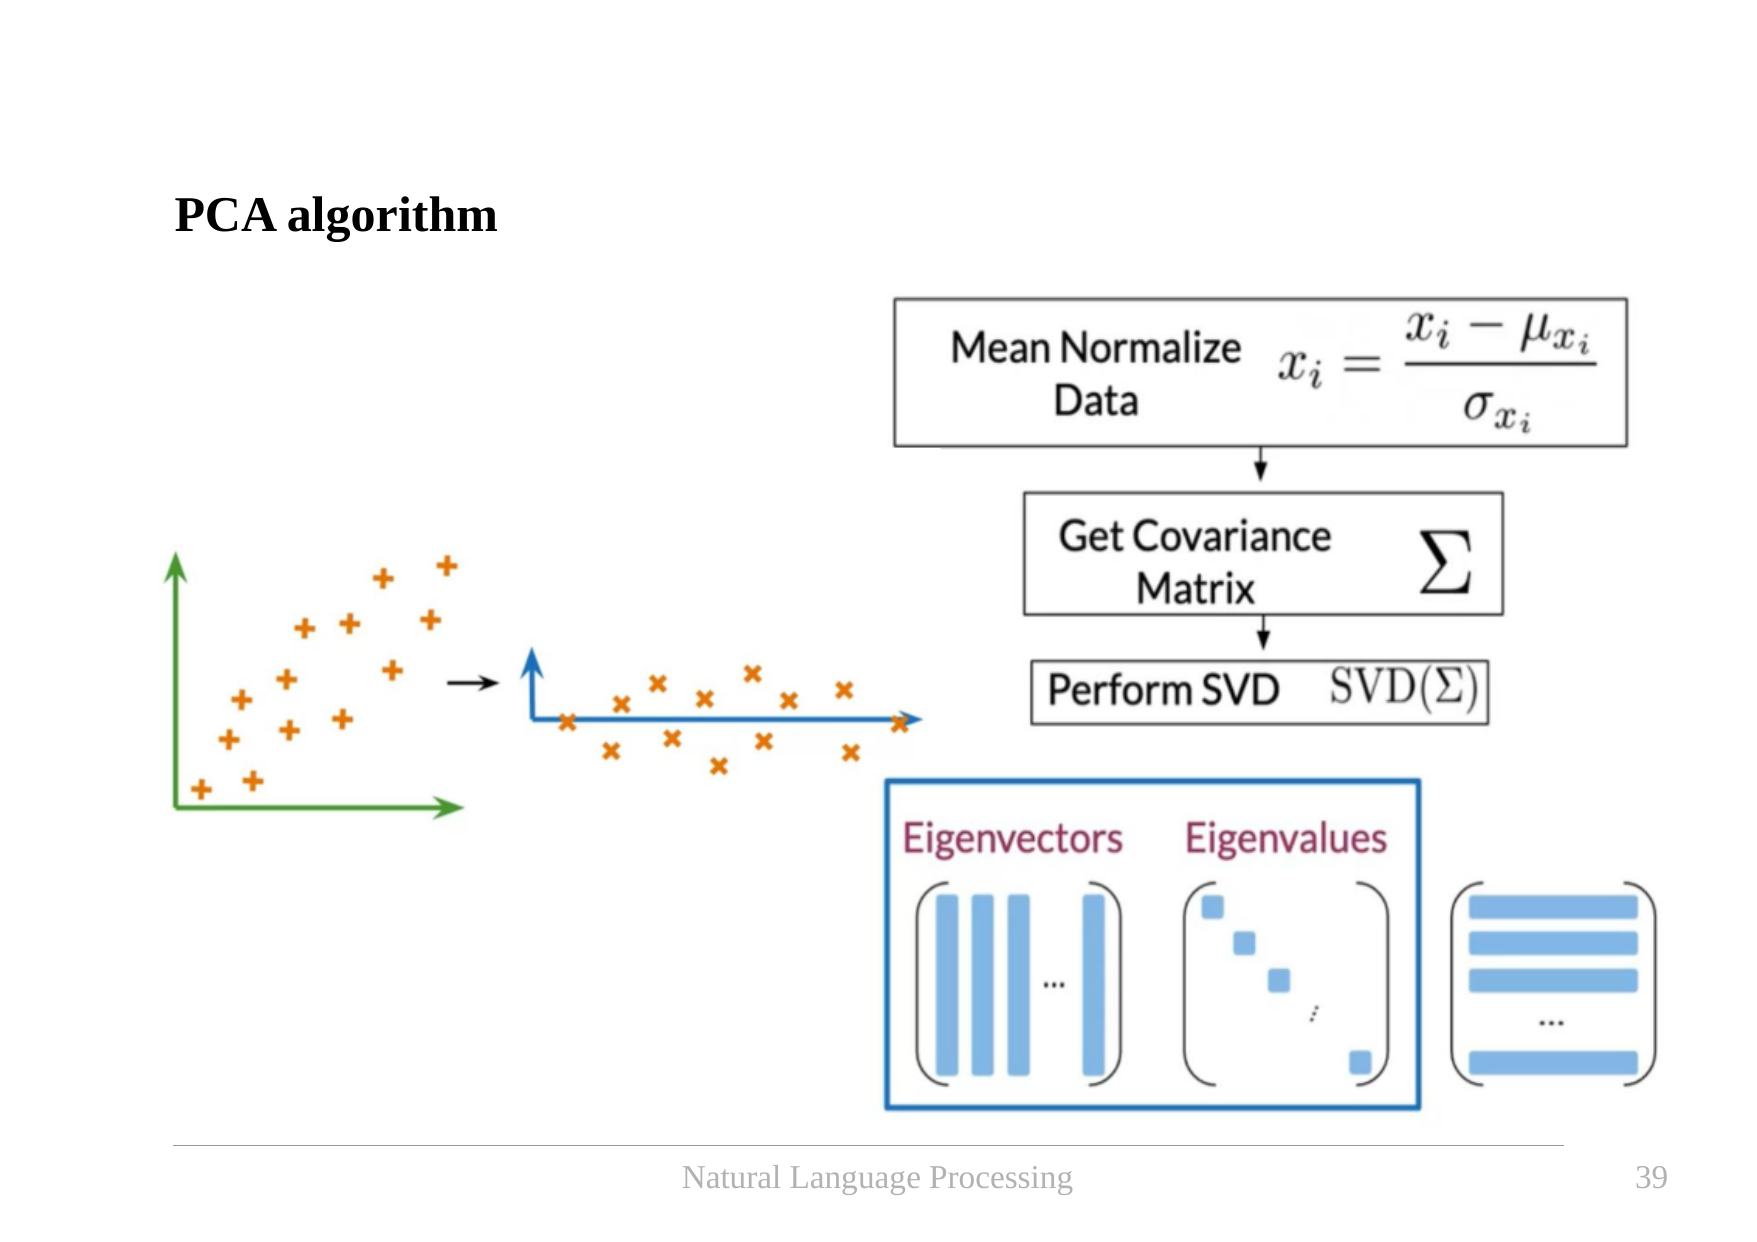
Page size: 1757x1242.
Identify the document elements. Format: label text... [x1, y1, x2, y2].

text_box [127, 270, 1686, 1142]
text_box PCA algorithm [172, 179, 1616, 242]
slide_number 39 [1264, 1154, 1669, 1196]
footer Natural Language Processing [597, 1154, 1160, 1196]
